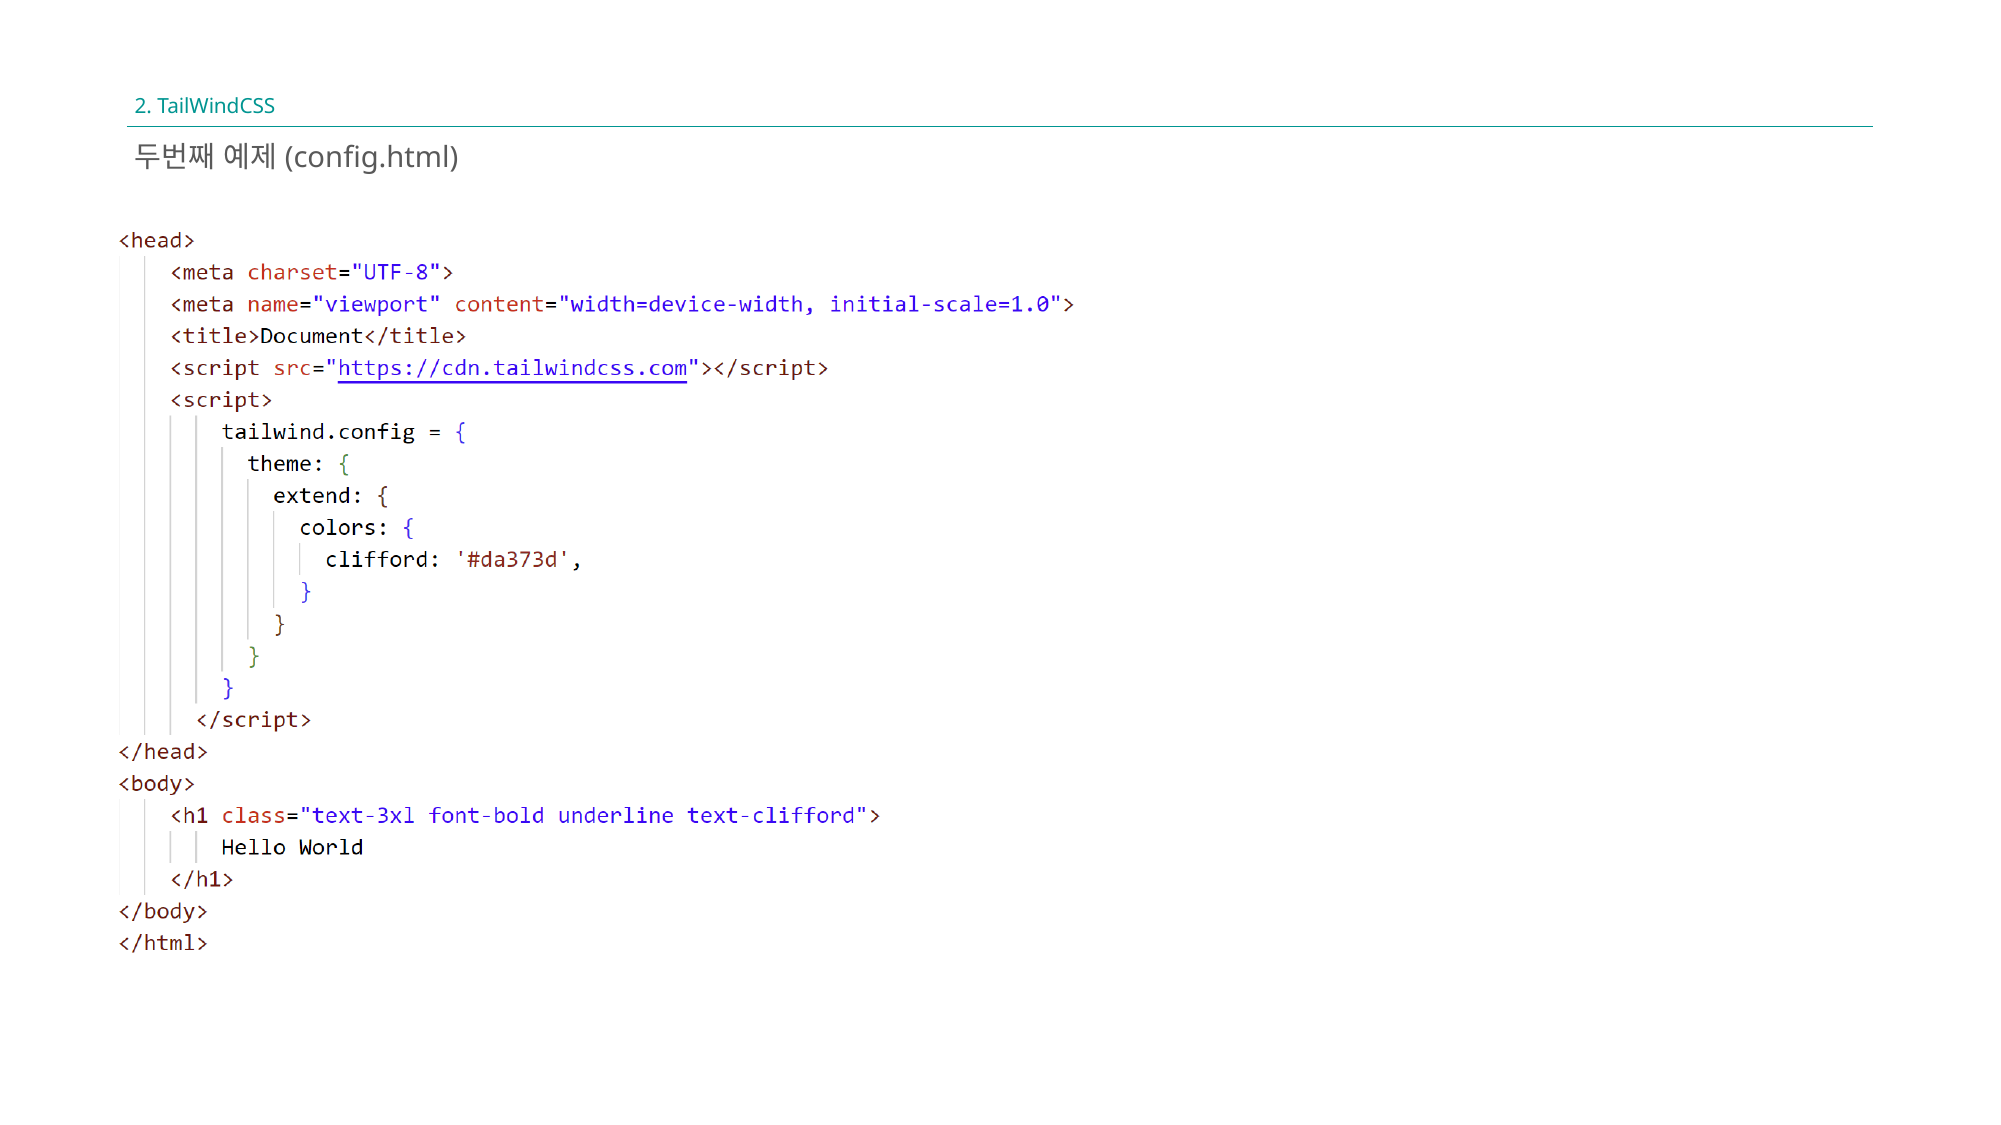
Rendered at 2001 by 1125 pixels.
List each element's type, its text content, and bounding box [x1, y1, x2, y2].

picture [119, 232, 1086, 956]
list 2. TailWindCSS [119, 88, 1191, 124]
list 두번째 예제(config.html) [119, 134, 1191, 184]
